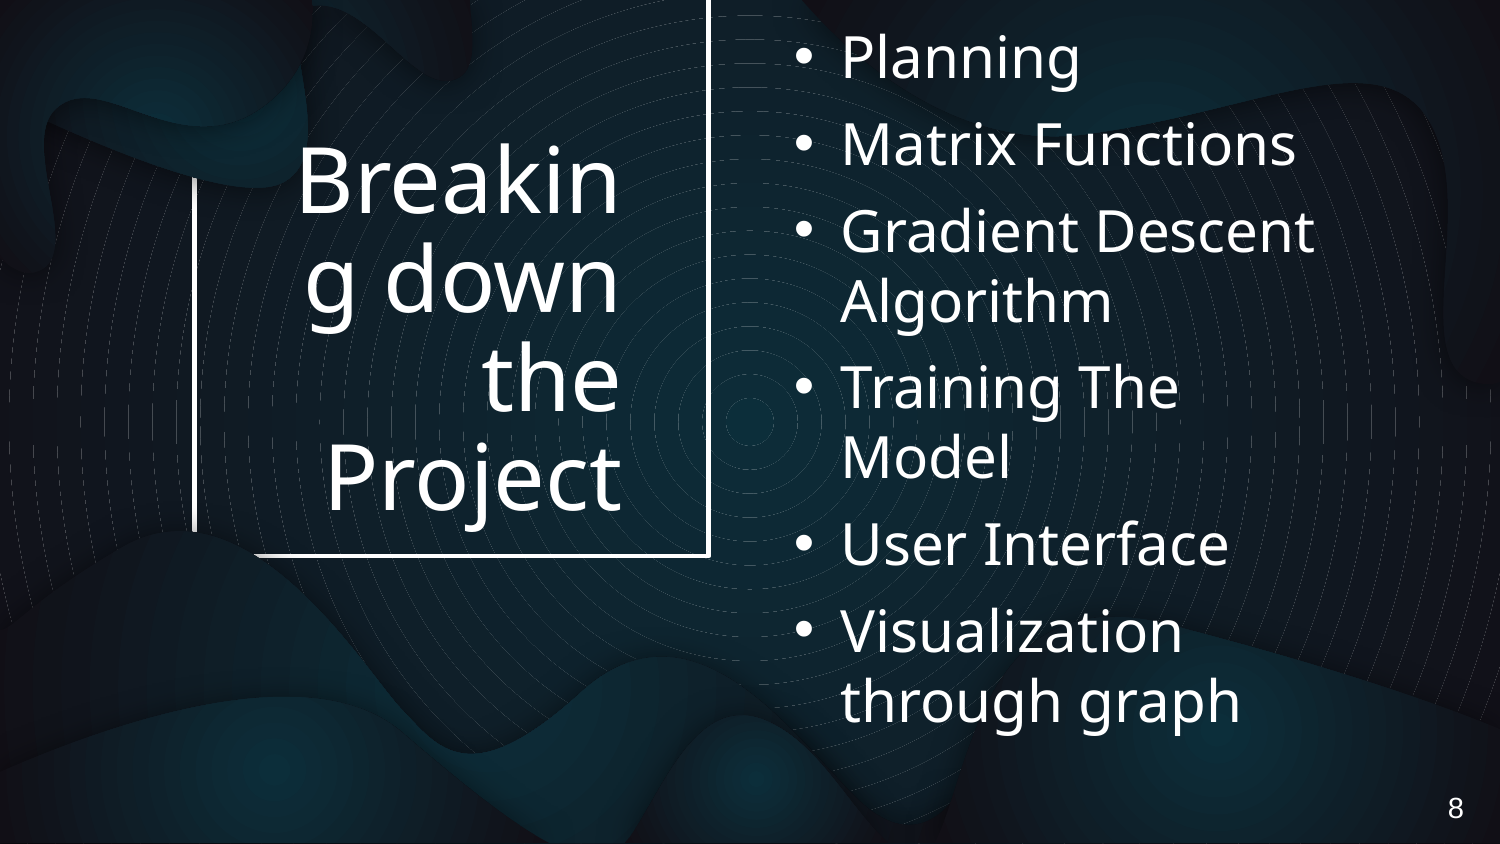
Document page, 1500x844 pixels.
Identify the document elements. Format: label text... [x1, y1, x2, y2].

subtitle Planning Matrix Functions Gradient Descent Algorithm Training The Model User Interface Visualization through graph [754, 45, 1350, 780]
text_box 8 [1432, 781, 1477, 832]
title Breaking down the Project [255, 230, 634, 434]
